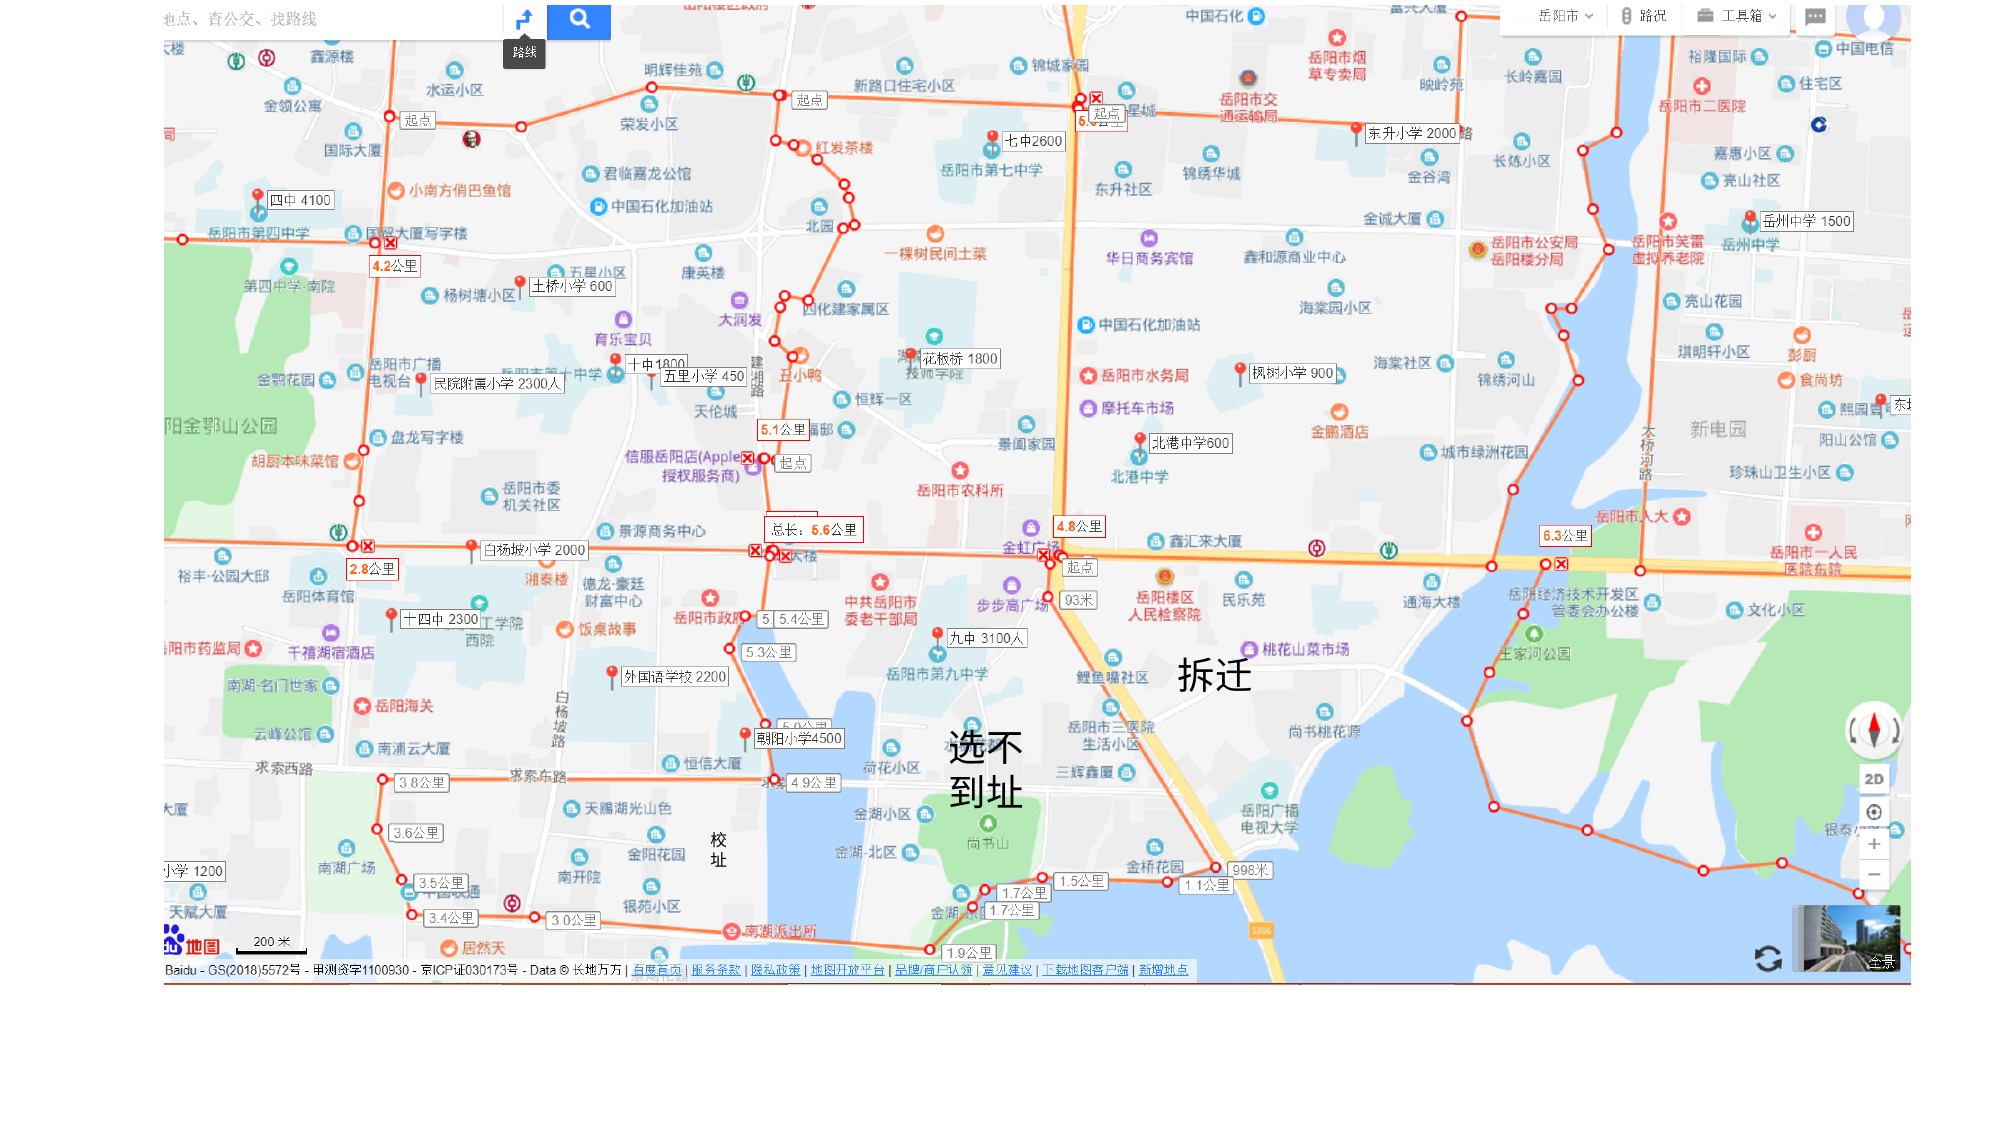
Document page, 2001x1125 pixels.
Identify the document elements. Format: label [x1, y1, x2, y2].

picture [164, 5, 1911, 985]
